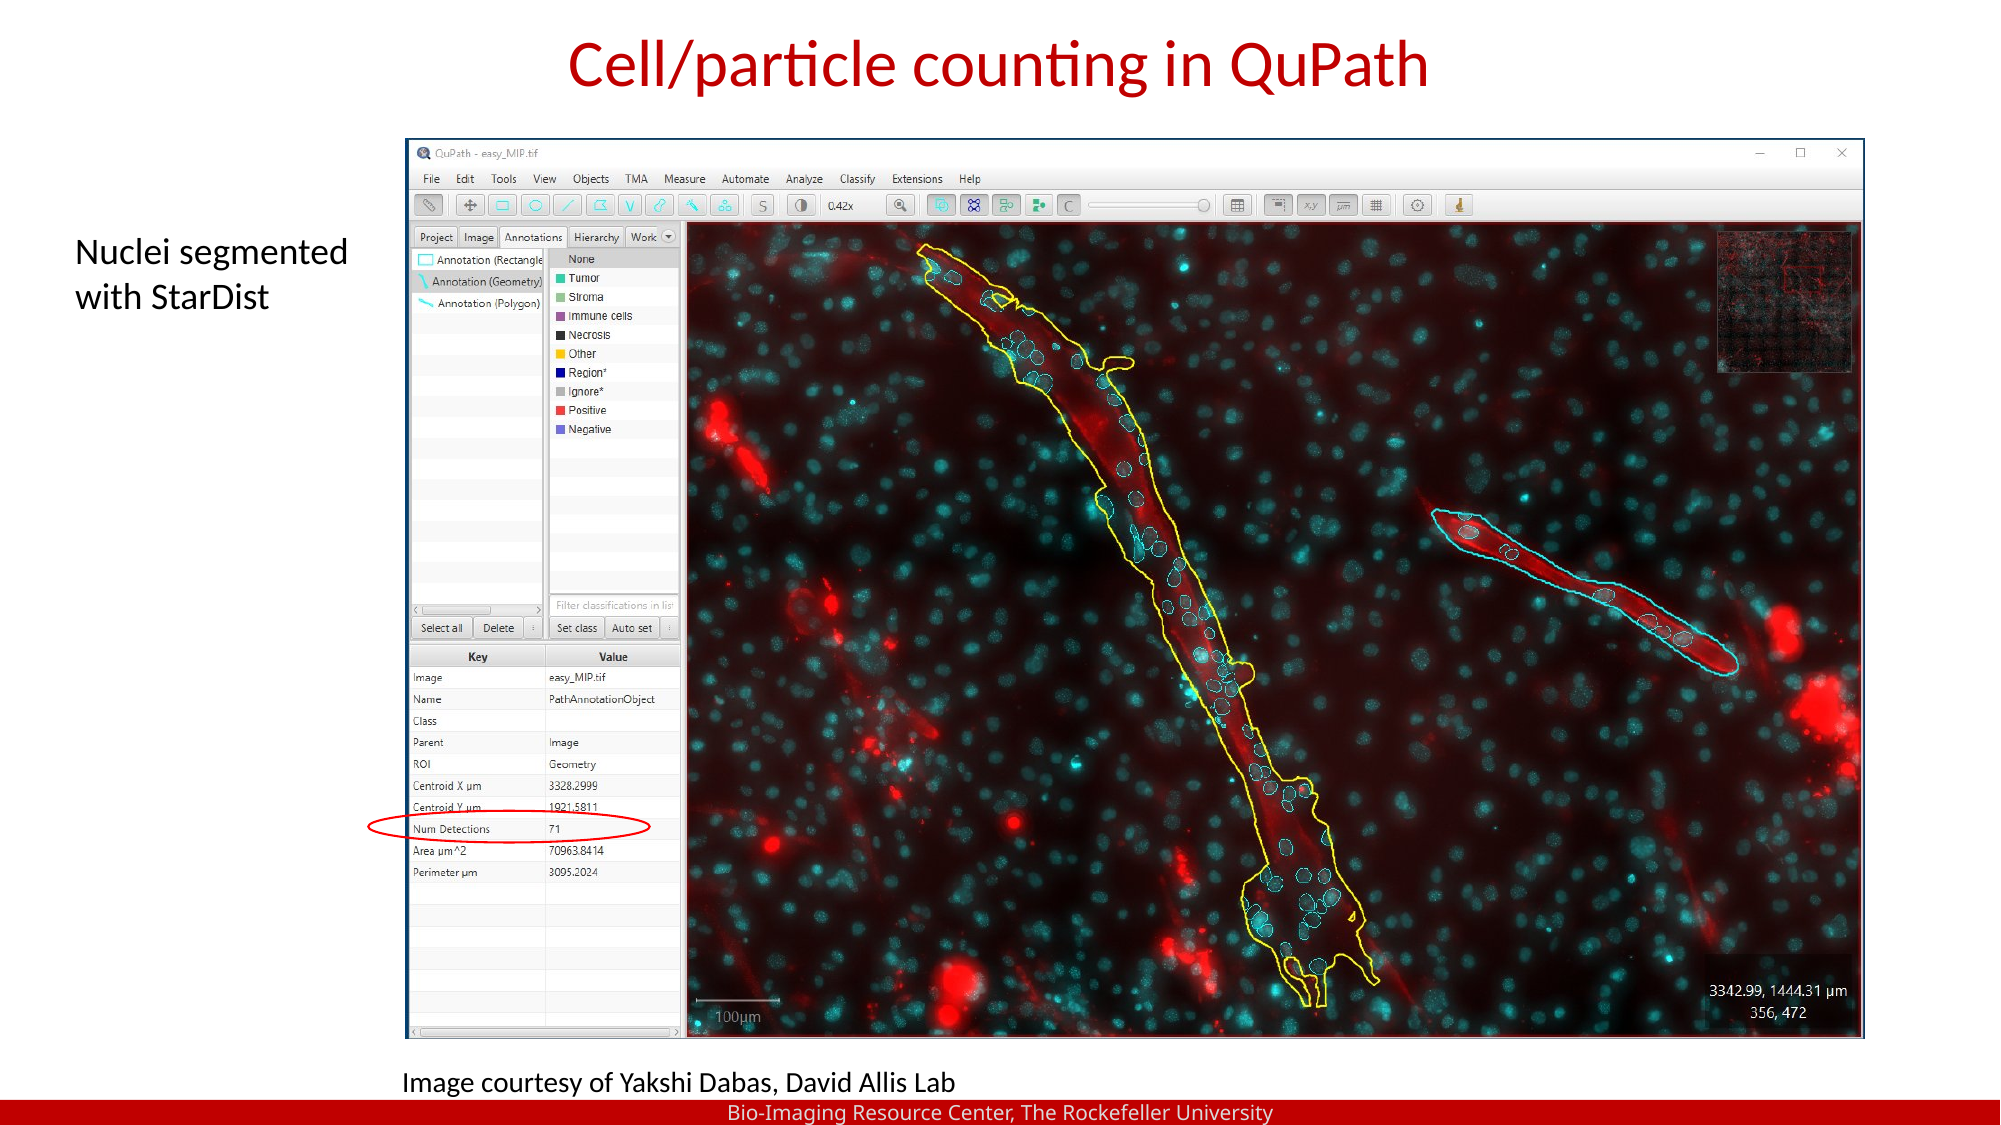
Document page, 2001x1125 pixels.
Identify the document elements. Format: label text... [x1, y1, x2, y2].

text_box Nuclei segmented with StarDist [60, 219, 388, 325]
picture [405, 138, 1865, 1039]
text_box [367, 814, 405, 839]
text_box Bio-Imaging Resource Center, The Rockefeller University [0, 1099, 2000, 1125]
text_box Cell/particle counting in QuPath [0, 12, 2000, 108]
text_box Image courtesy of Yakshi Dabas, David Allis Lab [387, 1055, 1005, 1106]
